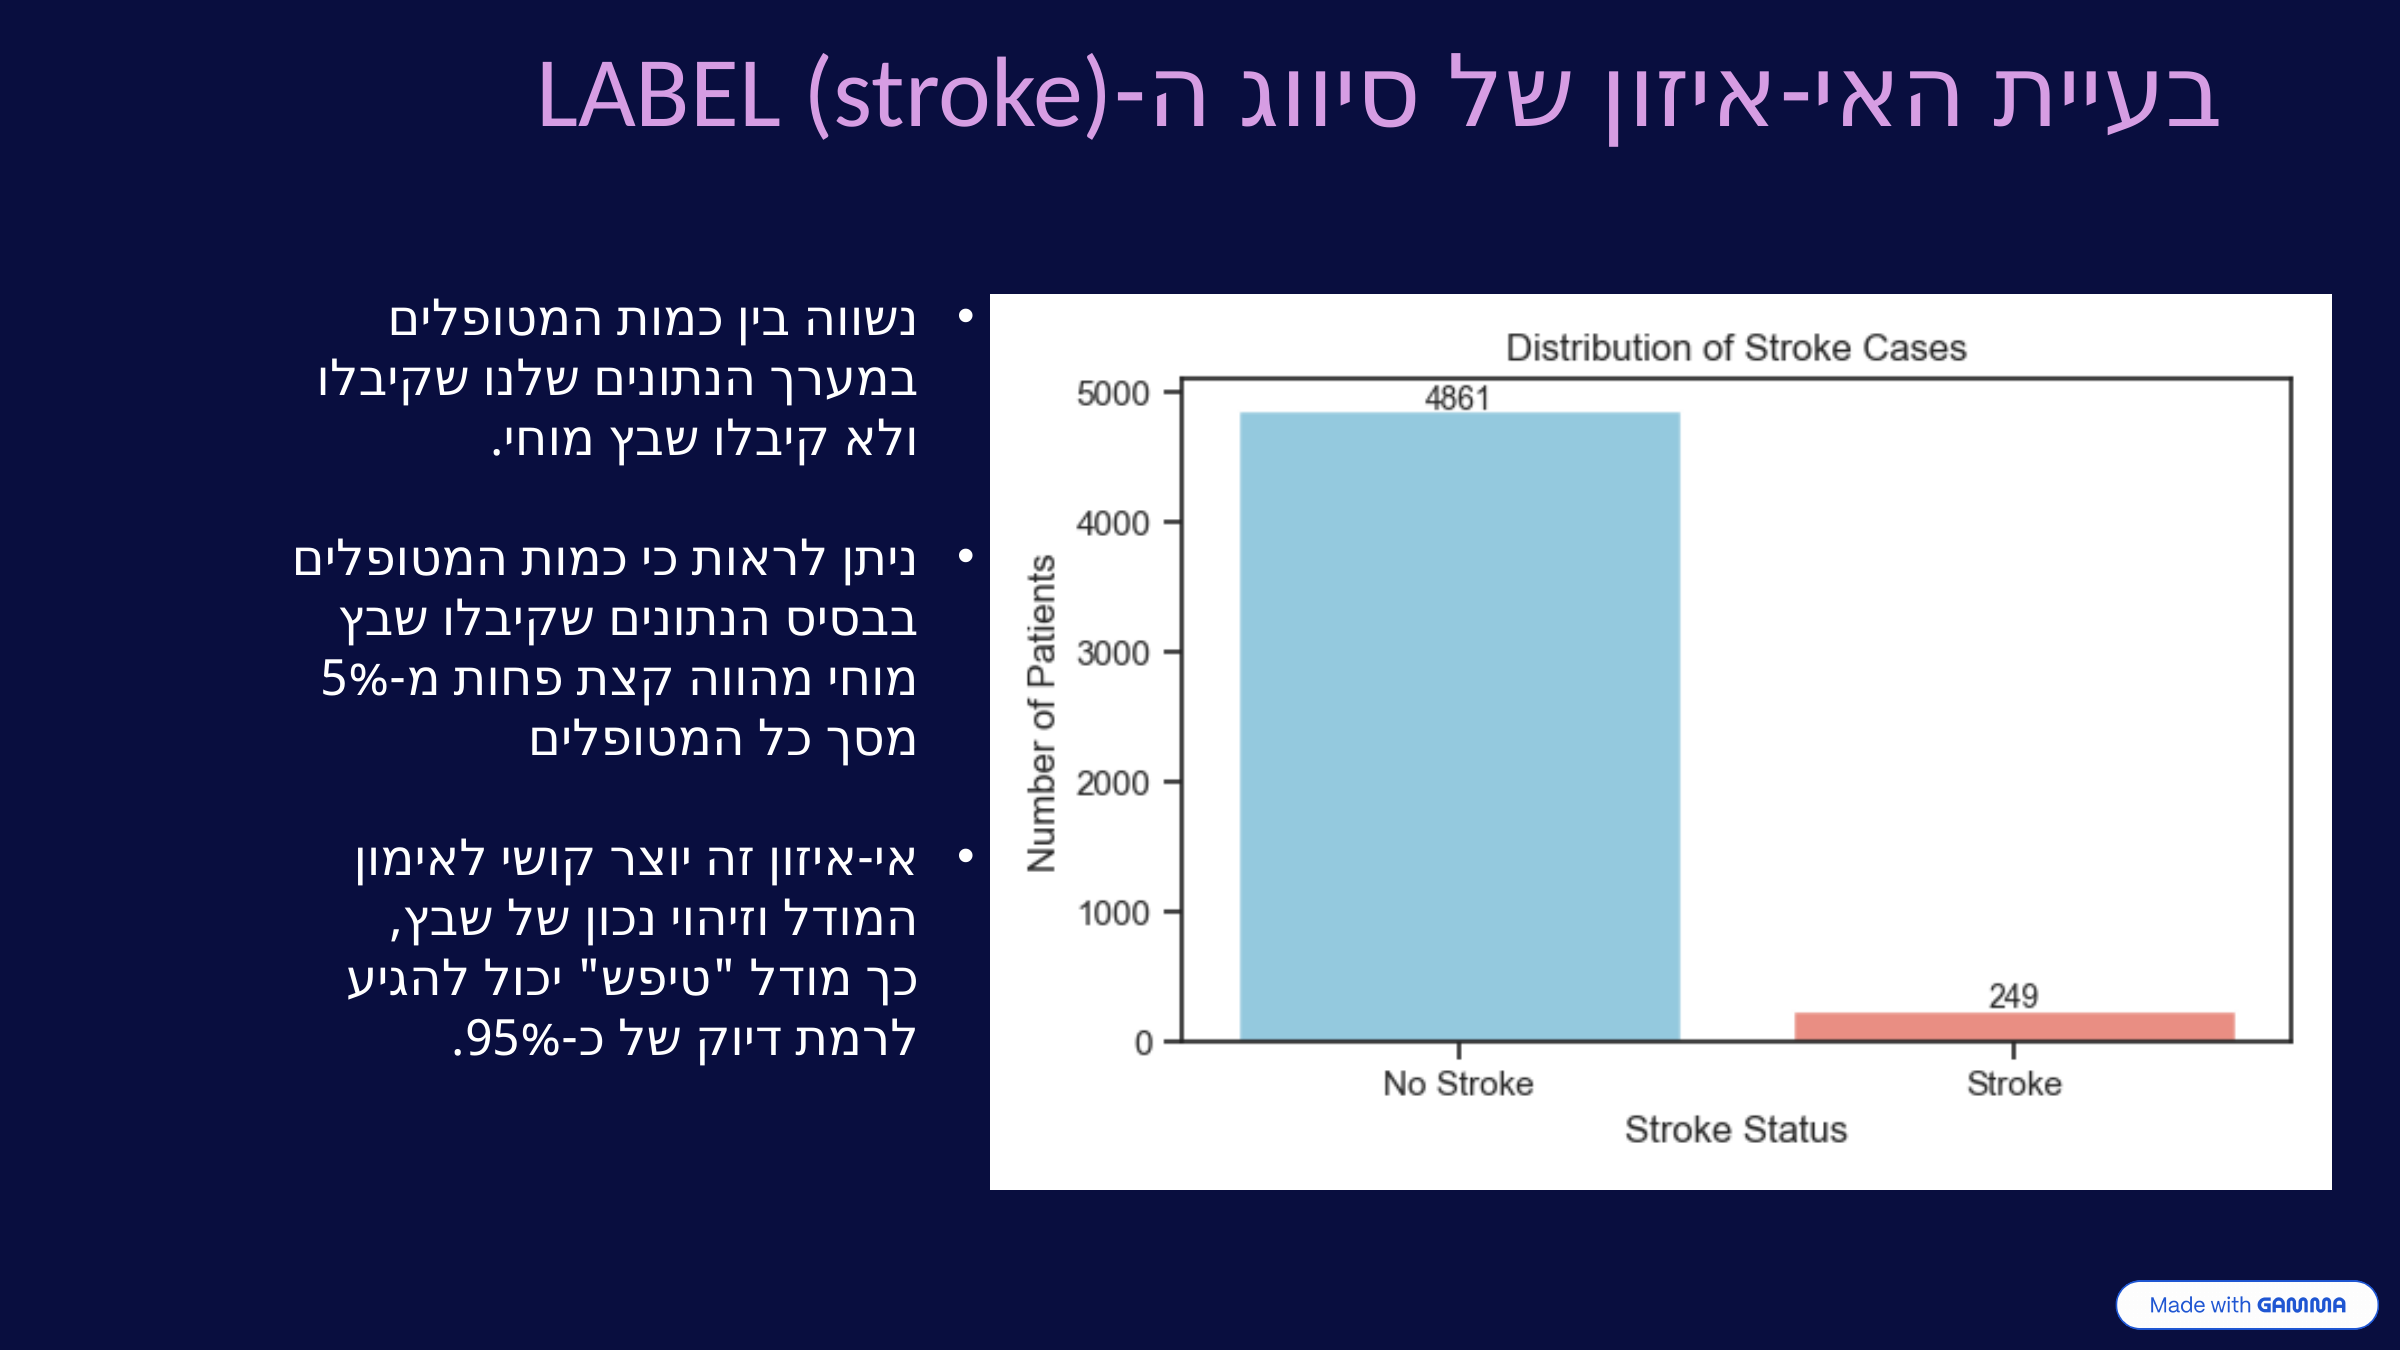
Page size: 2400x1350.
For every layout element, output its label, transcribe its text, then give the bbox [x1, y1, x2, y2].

text_box נשווה בין כמות המטופלים במערך הנתונים שלנו שקיבלו ולא קיבלו שבץ מוחי. ניתן לראות כי כמות המטופלים בבסיס הנתונים שקיבלו שבץ מוחי מהווה קצת פחות מ-5% מסך כל המטופלים אי-איזון זה יוצר קושי לאימון המודל וזיהוי נכון של שבץ, כך מודל "טיפש" יכול להגיע לרמת דיוק של כ-95%. [237, 277, 990, 1133]
picture [2106, 1271, 2389, 1339]
picture [989, 294, 2332, 1190]
text_box בעיית האי-איזון של סיווג ה-LABEL (stroke) [1200, 89, 2225, 206]
